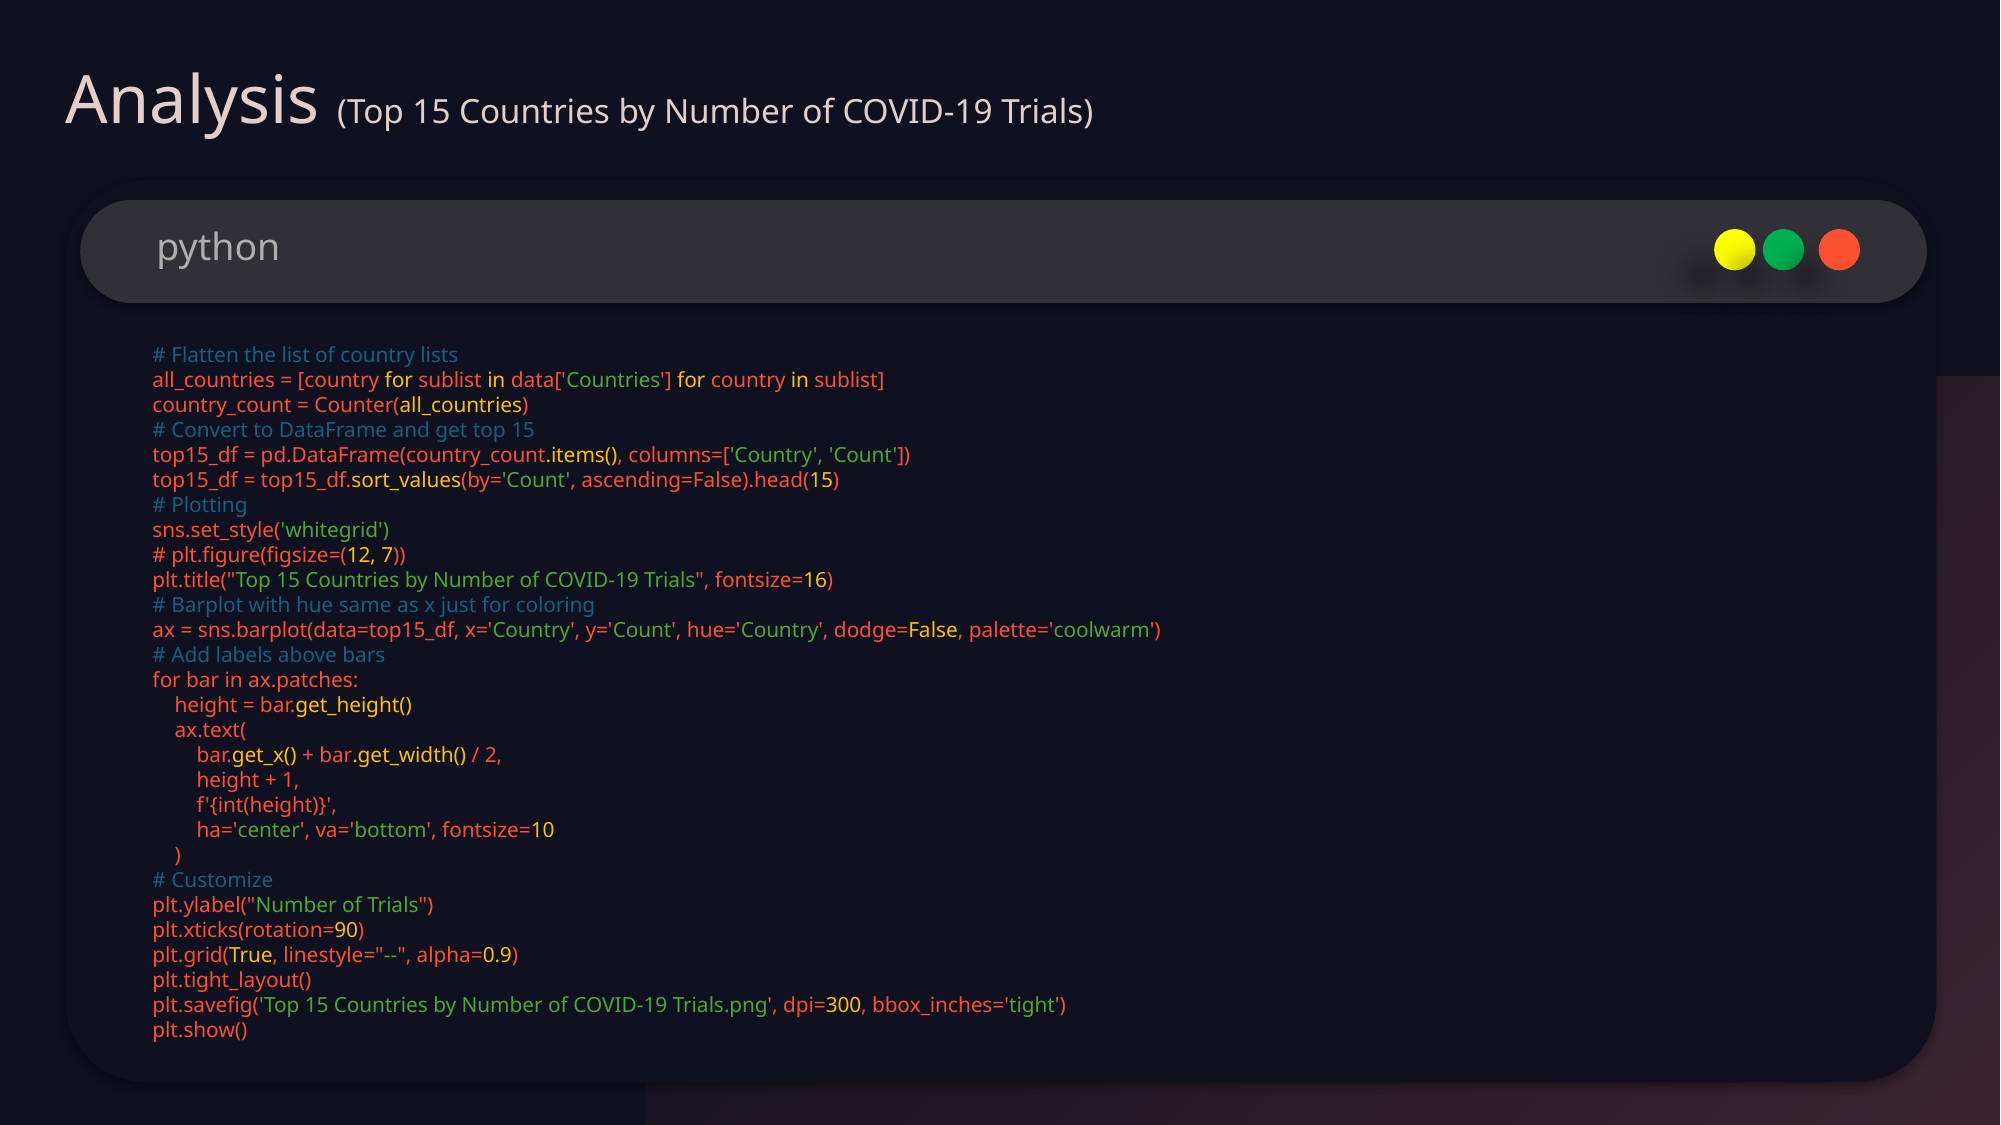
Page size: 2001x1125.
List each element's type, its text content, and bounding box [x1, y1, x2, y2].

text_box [65, 179, 1962, 1083]
text_box [643, 375, 2000, 1125]
text_box Analysis (Top 15 Countries by Number of COVID-19 Trials) [51, 49, 2000, 145]
